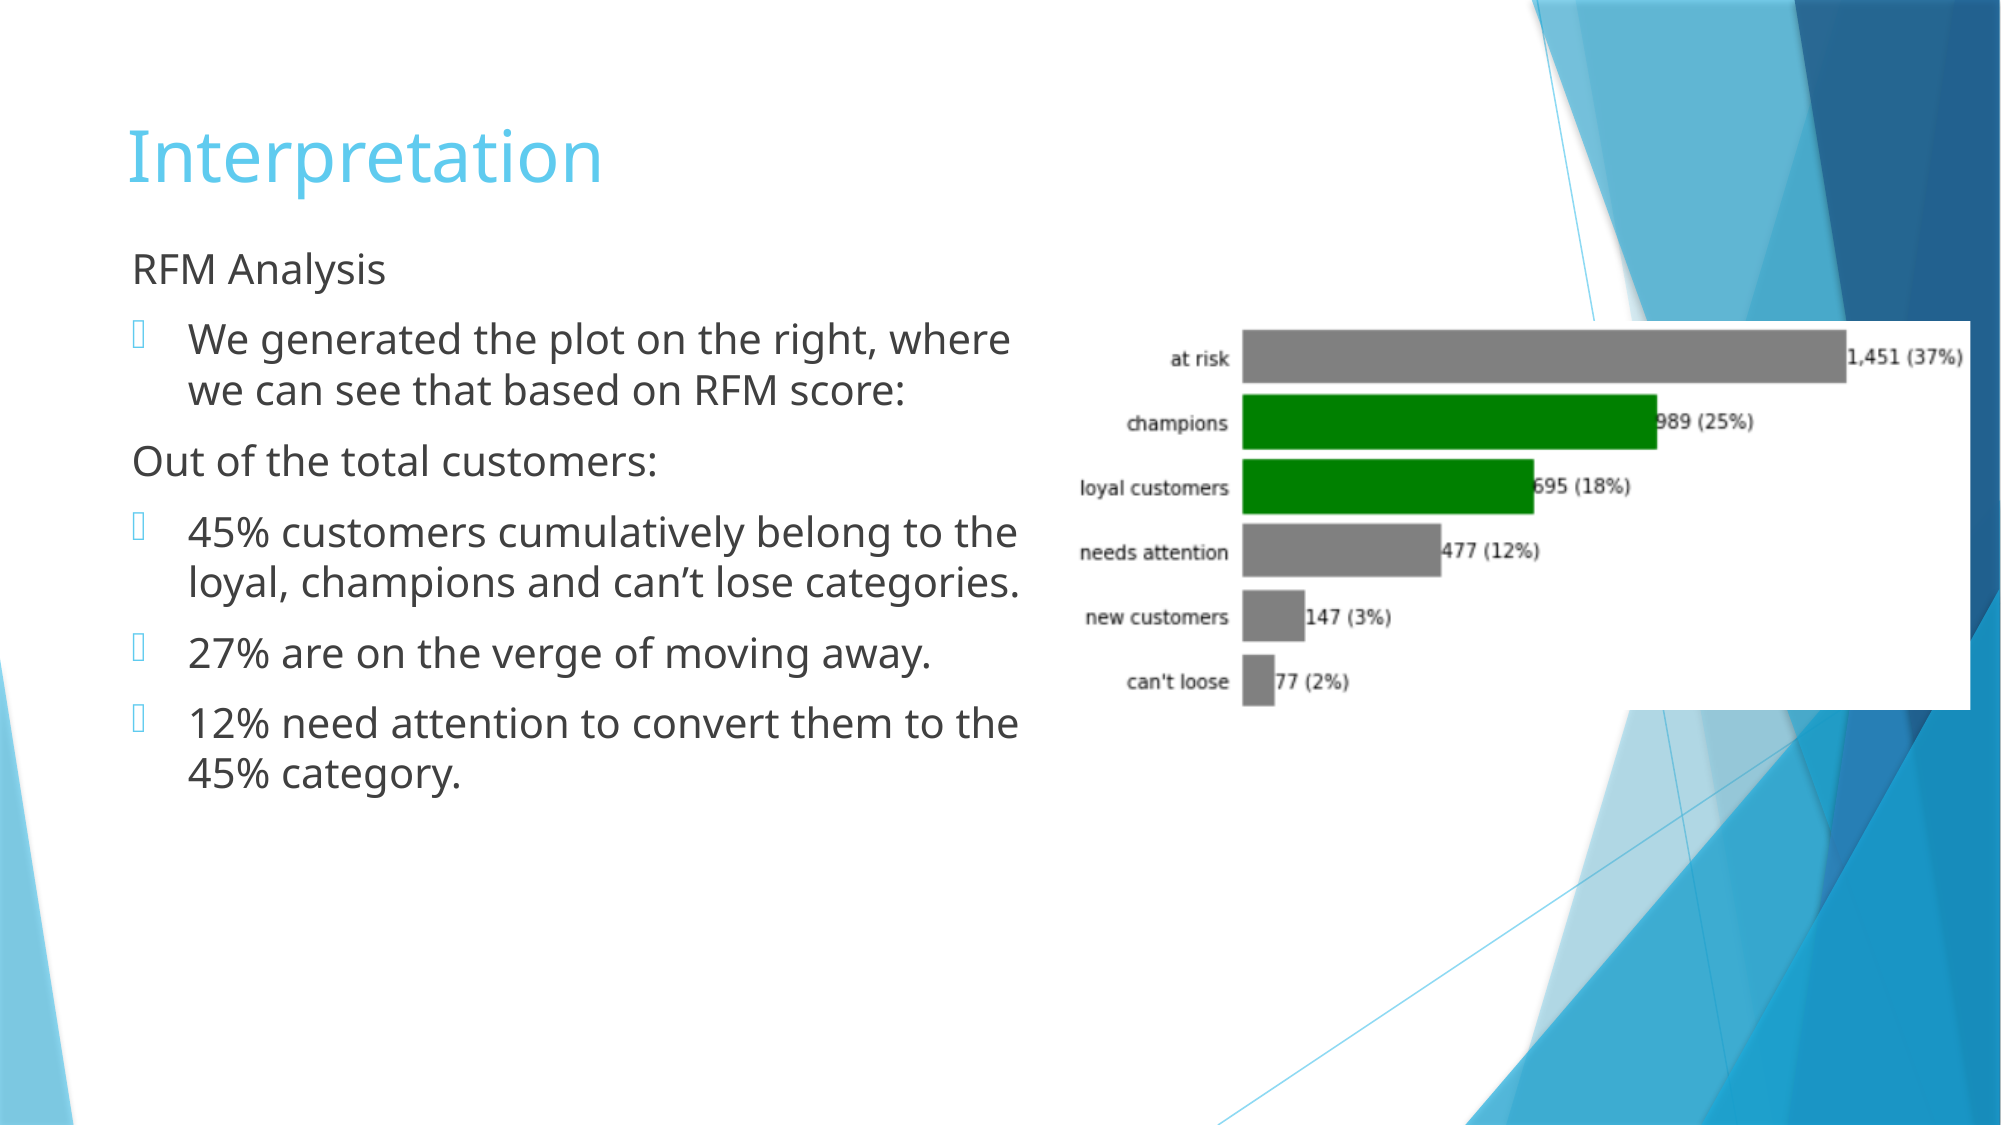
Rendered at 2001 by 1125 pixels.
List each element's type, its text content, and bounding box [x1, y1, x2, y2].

title Interpretation [112, 103, 1523, 206]
text_box RFM Analysis We generated the plot on the right, where we can see that based on RFM score: Out of the total customers: 45% customers cumulatively belong to the loyal, champions and can’t lose categories. 27% are on the verge of moving away. 12% need attention to convert them to the 45% category. [116, 234, 1063, 958]
picture [1074, 320, 1971, 710]
